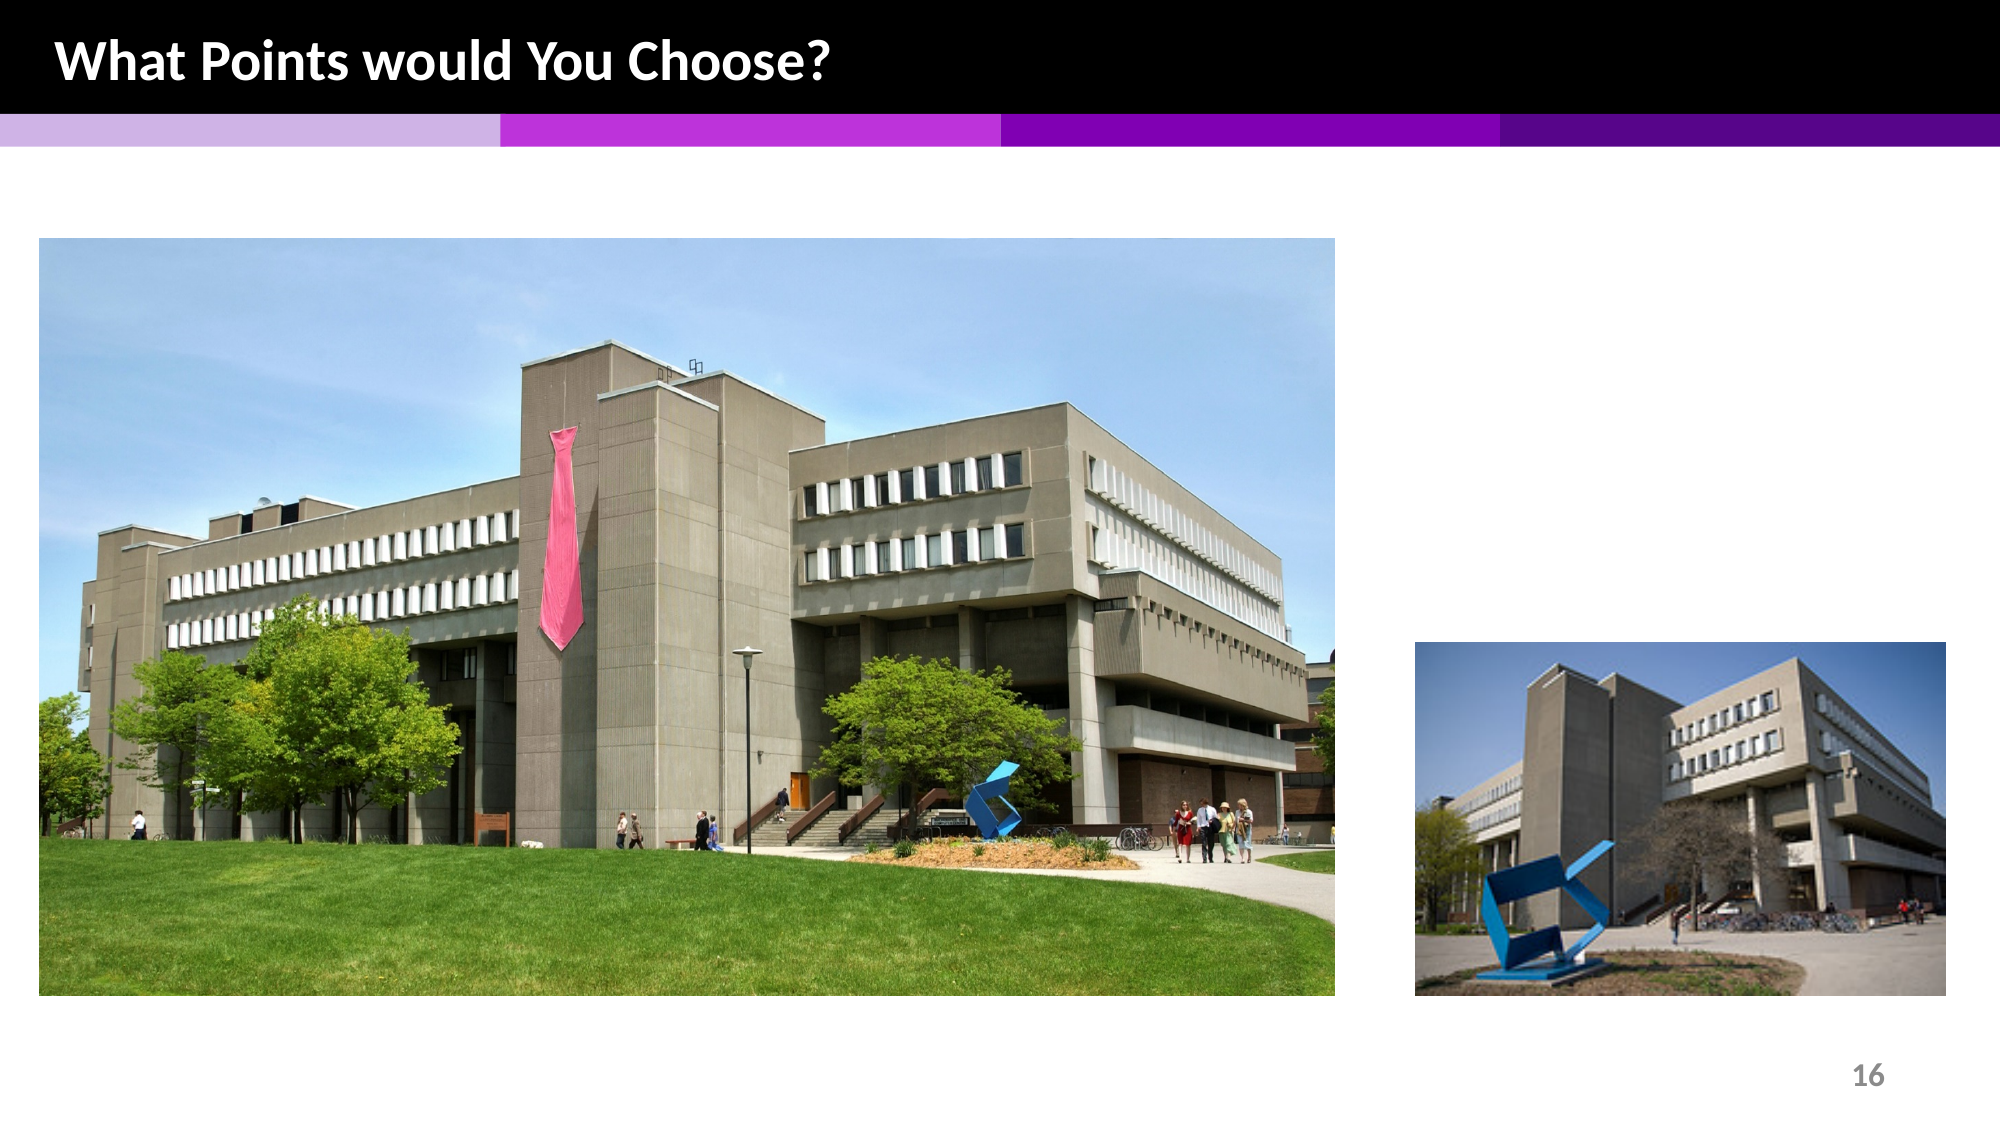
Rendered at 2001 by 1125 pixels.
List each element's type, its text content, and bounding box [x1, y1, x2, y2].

picture [39, 238, 1335, 996]
list What Points would You Choose? [39, 1, 1964, 114]
picture [1414, 642, 1946, 996]
